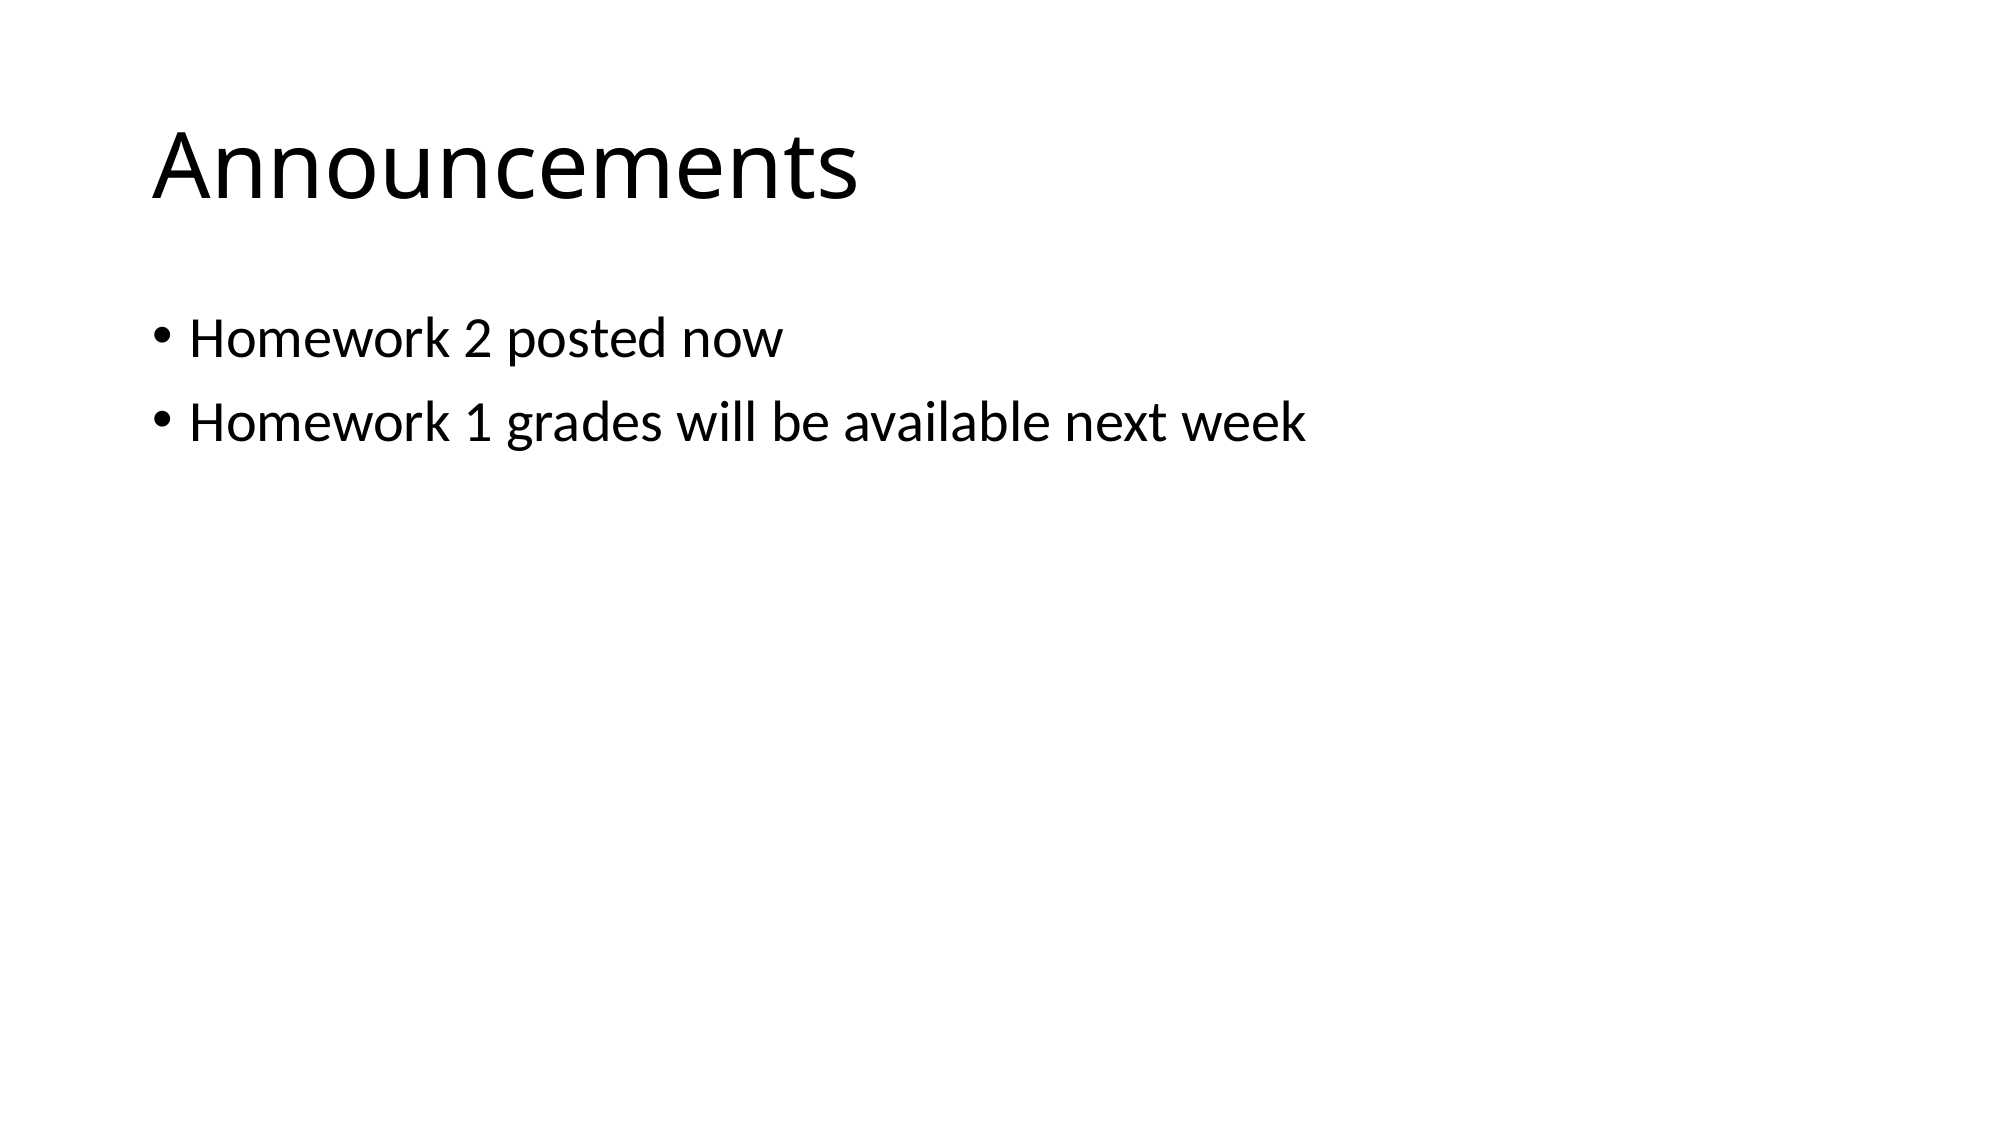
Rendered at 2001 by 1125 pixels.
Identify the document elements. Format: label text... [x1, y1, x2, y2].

list Homework 2 posted now Homework 1 grades will be available next week [137, 299, 1863, 1014]
title Announcements [137, 59, 1863, 278]
